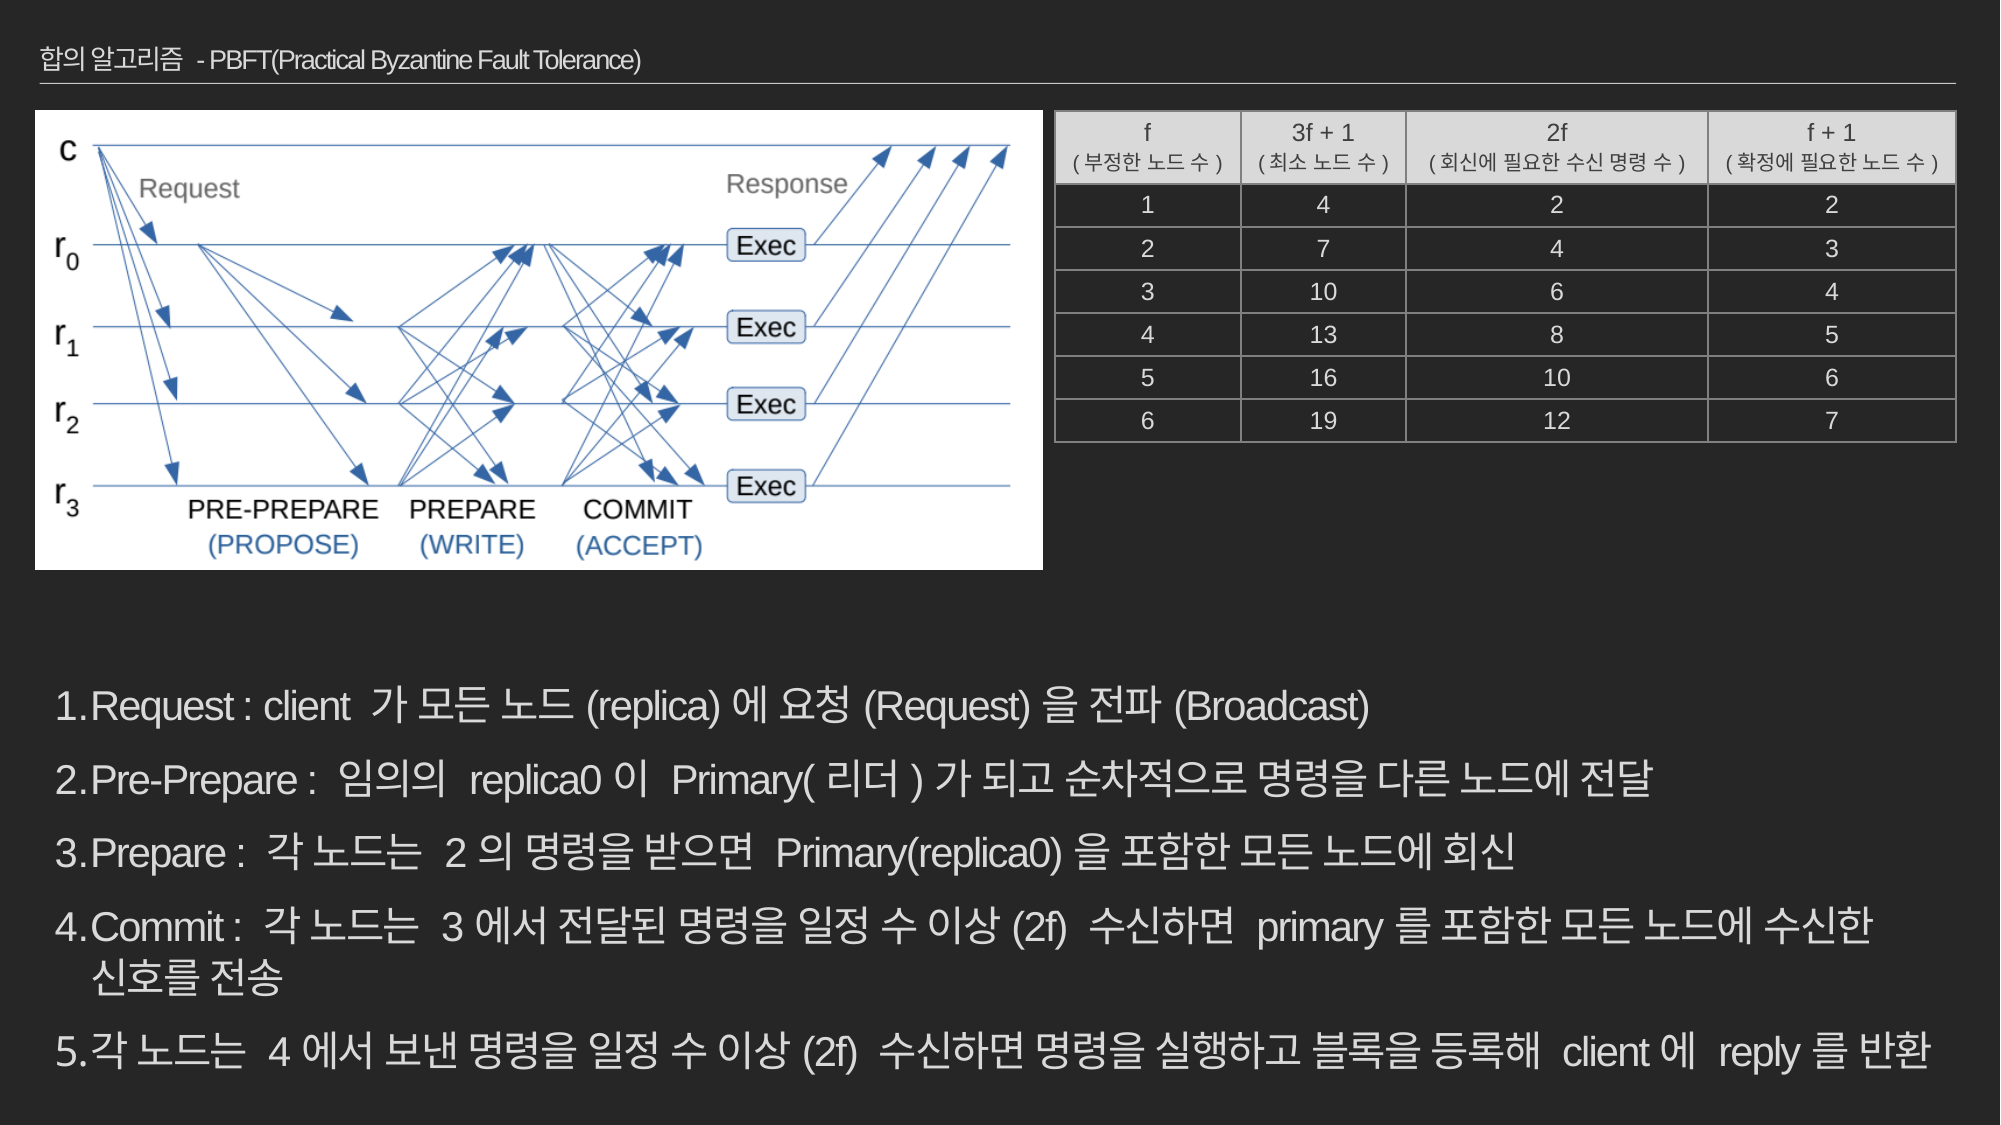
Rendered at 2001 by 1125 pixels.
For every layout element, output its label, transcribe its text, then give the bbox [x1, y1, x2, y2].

table_cell 10 [1242, 271, 1405, 312]
table_cell 2 [1407, 185, 1707, 226]
table_header f (부정한 노드 수) [1056, 112, 1240, 183]
table_cell 4 [1709, 271, 1955, 312]
table_header 3f + 1 (최소 노드 수) [1242, 112, 1405, 183]
table_cell 7 [1242, 228, 1405, 269]
table_cell 2 [1709, 185, 1955, 226]
picture [35, 110, 1043, 570]
table_cell 16 [1242, 357, 1405, 398]
list Request : client 가 모든 노드(replica)에 요청(Request)을 전파(Broadcast) Pre-Prepare : 임의의 replica0이 Primary(리더)가 되고 순차적으로 명령을 다른 노드에 전달 Prepare : 각 노드는 2의 명령을 받으면 Primary(replica0)을 포함한 모든 노드에 회신 Commit : 각 노드는 3에서 전달된 명령을 일정 수 이상(2f) 수신하면 primary를 포함한 모든 노드에 수신한 신호를 전송 각 노드는 4에서 보낸 명령을 일정 수 이상(2f) 수신하면 명령을 실행하고 블록을 등록해 client에 reply를 반환 [39, 110, 1957, 1100]
table_cell 2 [1056, 228, 1240, 269]
title 합의 알고리즘 - PBFT(Practical Byzantine Fault Tolerance) [39, 31, 1961, 84]
table_cell 7 [1709, 400, 1955, 441]
table_cell 12 [1407, 400, 1707, 441]
table_cell 6 [1709, 357, 1955, 398]
table_cell 10 [1407, 357, 1707, 398]
table_cell 3 [1709, 228, 1955, 269]
table_cell 1 [1056, 185, 1240, 226]
table_cell 3 [1056, 271, 1240, 312]
table_cell 5 [1709, 314, 1955, 355]
table_cell 8 [1407, 314, 1707, 355]
table_cell 4 [1242, 185, 1405, 226]
table_cell 6 [1056, 400, 1240, 441]
table_header 2f (회신에 필요한 수신 명령 수) [1407, 112, 1707, 183]
table_header f + 1 (확정에 필요한 노드 수) [1709, 112, 1955, 183]
table_cell 13 [1242, 314, 1405, 355]
table_cell 4 [1056, 314, 1240, 355]
table_cell 5 [1056, 357, 1240, 398]
table_cell 4 [1407, 228, 1707, 269]
table_cell 19 [1242, 400, 1405, 441]
table_cell 6 [1407, 271, 1707, 312]
